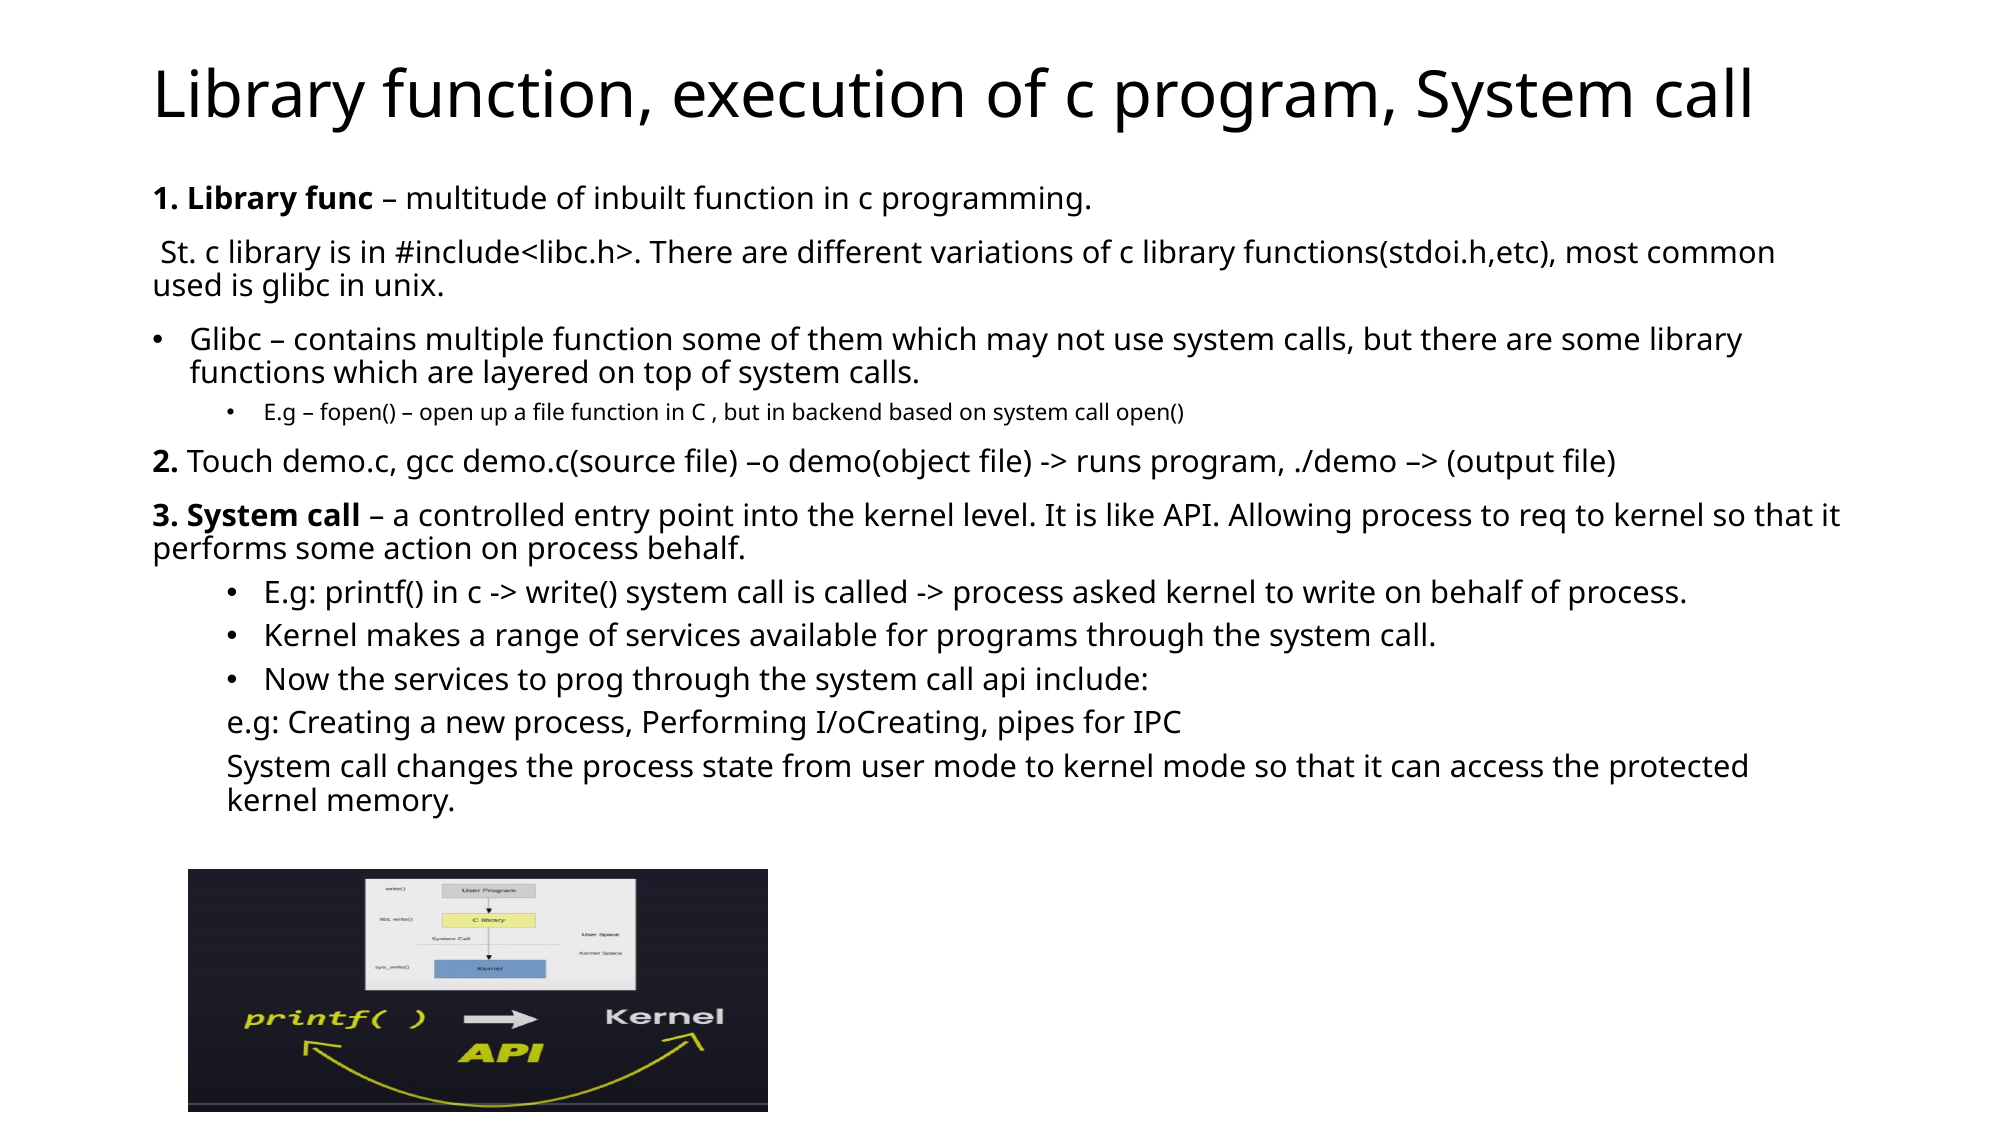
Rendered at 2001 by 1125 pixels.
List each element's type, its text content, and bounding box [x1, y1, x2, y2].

picture [188, 868, 769, 1113]
list 1. Library func – multitude of inbuilt function in c programming. St. c library is in #include<libc.h>. There are different variations of c library functions(stdoi.h,etc), most common used is glibc in unix. Glibc – contains multiple function some of them which may not use system calls, but there are some library functions which are layered on top of system calls. E.g – fopen() – open up a file function in C , but in backend based on system call open() 2. Touch demo.c, gcc demo.c(source file) –o demo(object file) -> runs program, ./demo –> (output file) 3. System call – a controlled entry point into the kernel level. It is like API. Allowing process to req to kernel so that it performs some action on process behalf. E.g: printf() in c -> write() system call is called -> process asked kernel to write on behalf of process. Kernel makes a range of services available for programs through the system call. Now the services to prog through the system call api include: e.g: Creating a new process, Performing I/oCreating, pipes for IPC System call changes the process state from user mode to kernel mode so that it can access the protected kernel memory. [137, 175, 1863, 827]
title Library function, execution of c program, System call [137, 38, 1980, 156]
